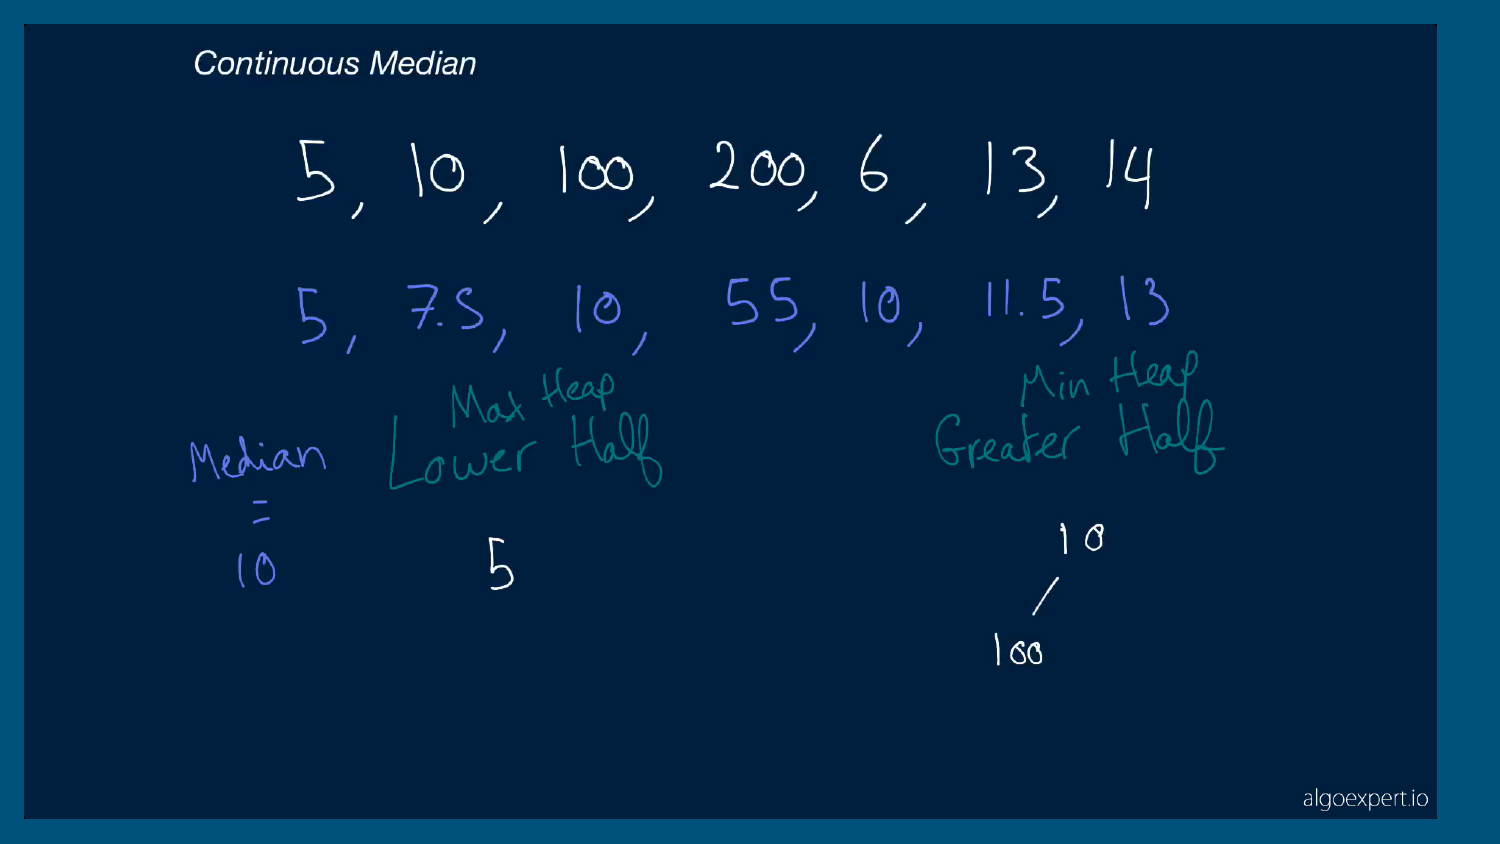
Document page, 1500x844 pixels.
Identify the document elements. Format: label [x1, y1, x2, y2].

picture [25, 25, 1436, 818]
